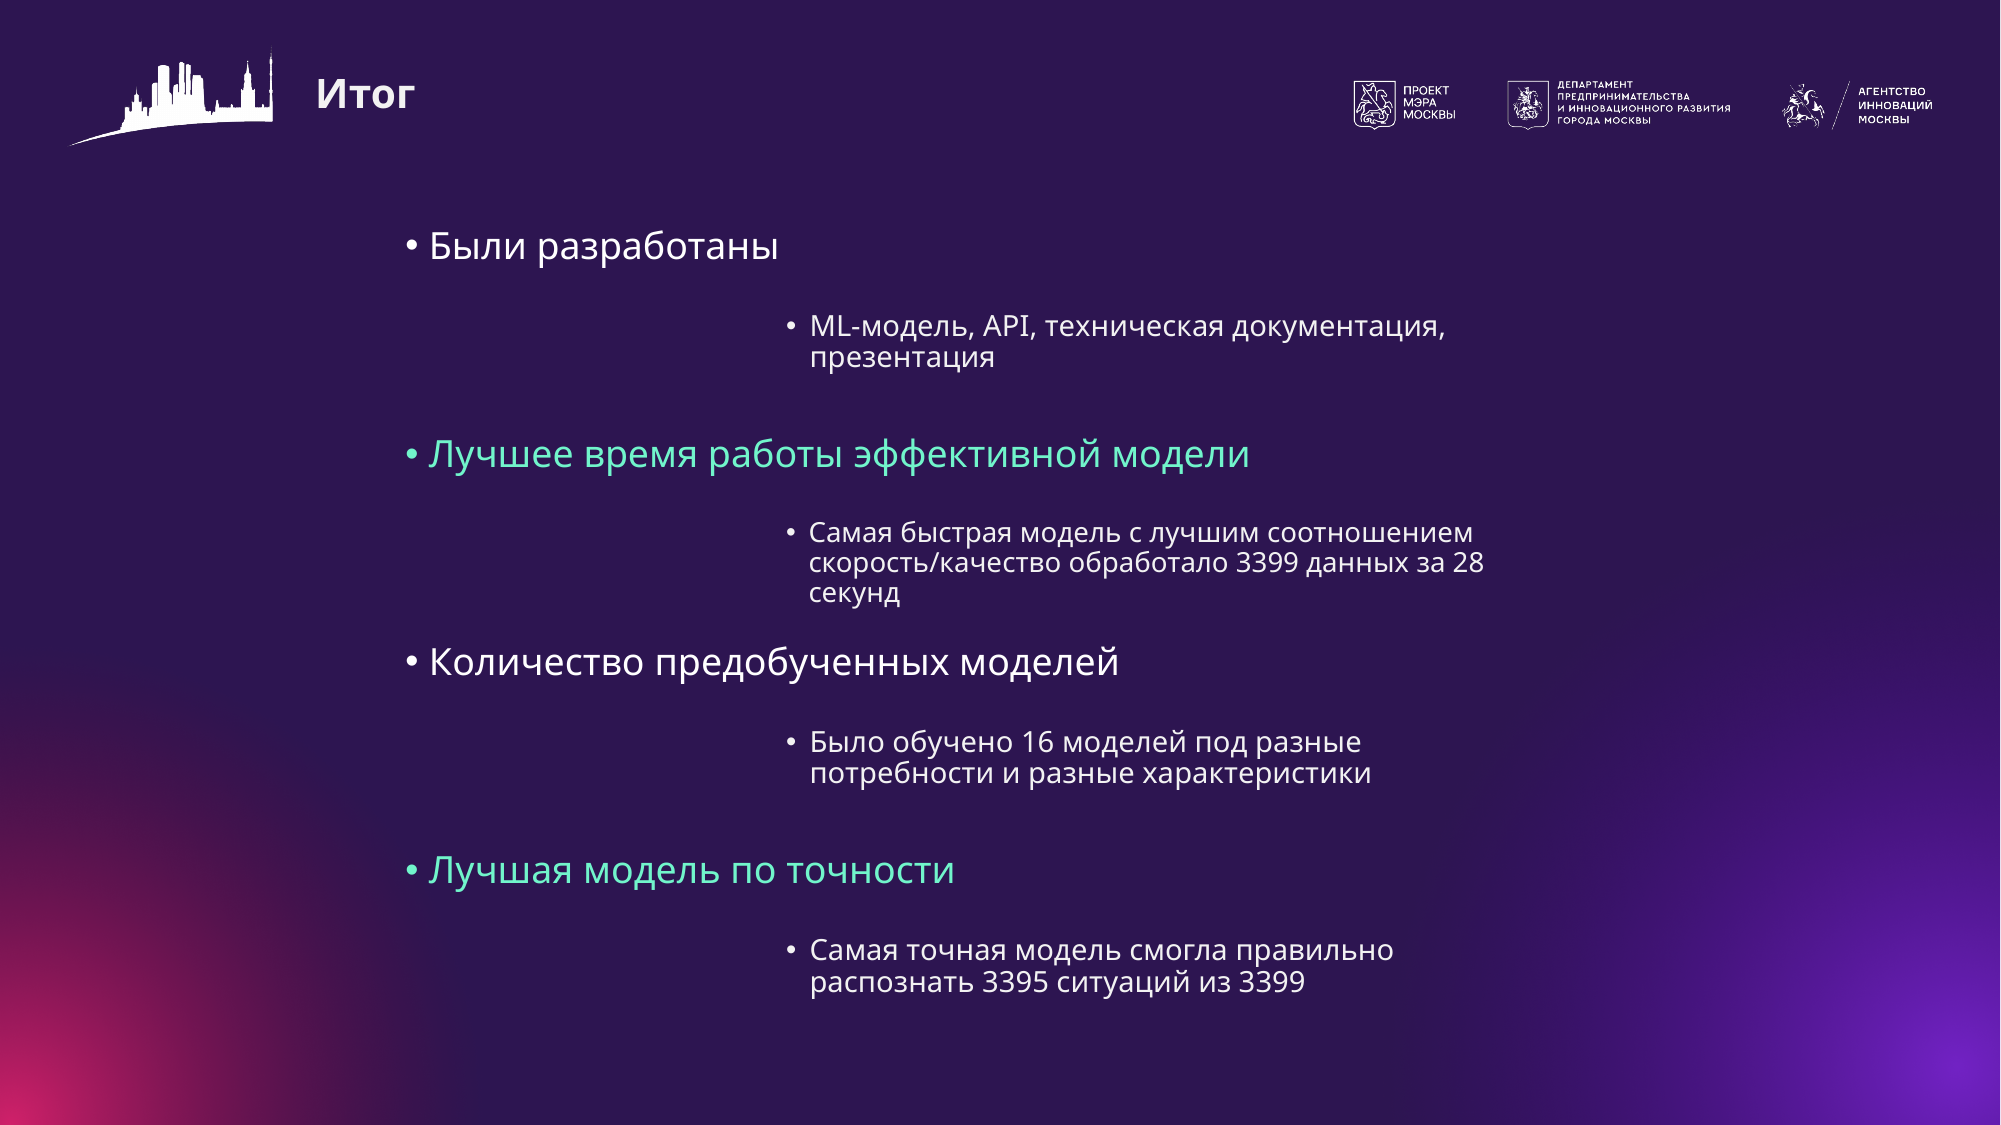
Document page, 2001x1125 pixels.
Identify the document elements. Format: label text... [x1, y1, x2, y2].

title Итог [300, 62, 1919, 125]
list Было обучено 16 моделей под разные потребности и разные характеристики [771, 719, 1557, 825]
list Были разработаны [390, 219, 1177, 387]
list Лучшая модель по точности [390, 843, 1177, 1012]
list Самая быстрая модель с лучшим соотношением скорость/качество обработало 3399 данных за 28 секунд [771, 511, 1557, 617]
picture [0, 0, 2001, 1125]
list Лучшее время работы эффективной модели [390, 427, 1356, 596]
list ML-модель, API, техническая документация, презентация [771, 303, 1557, 409]
list Самая точная модель смогла правильно распознать 3395 ситуаций из 3399 [771, 927, 1557, 1034]
list Количество предобученных моделей [390, 635, 1231, 804]
